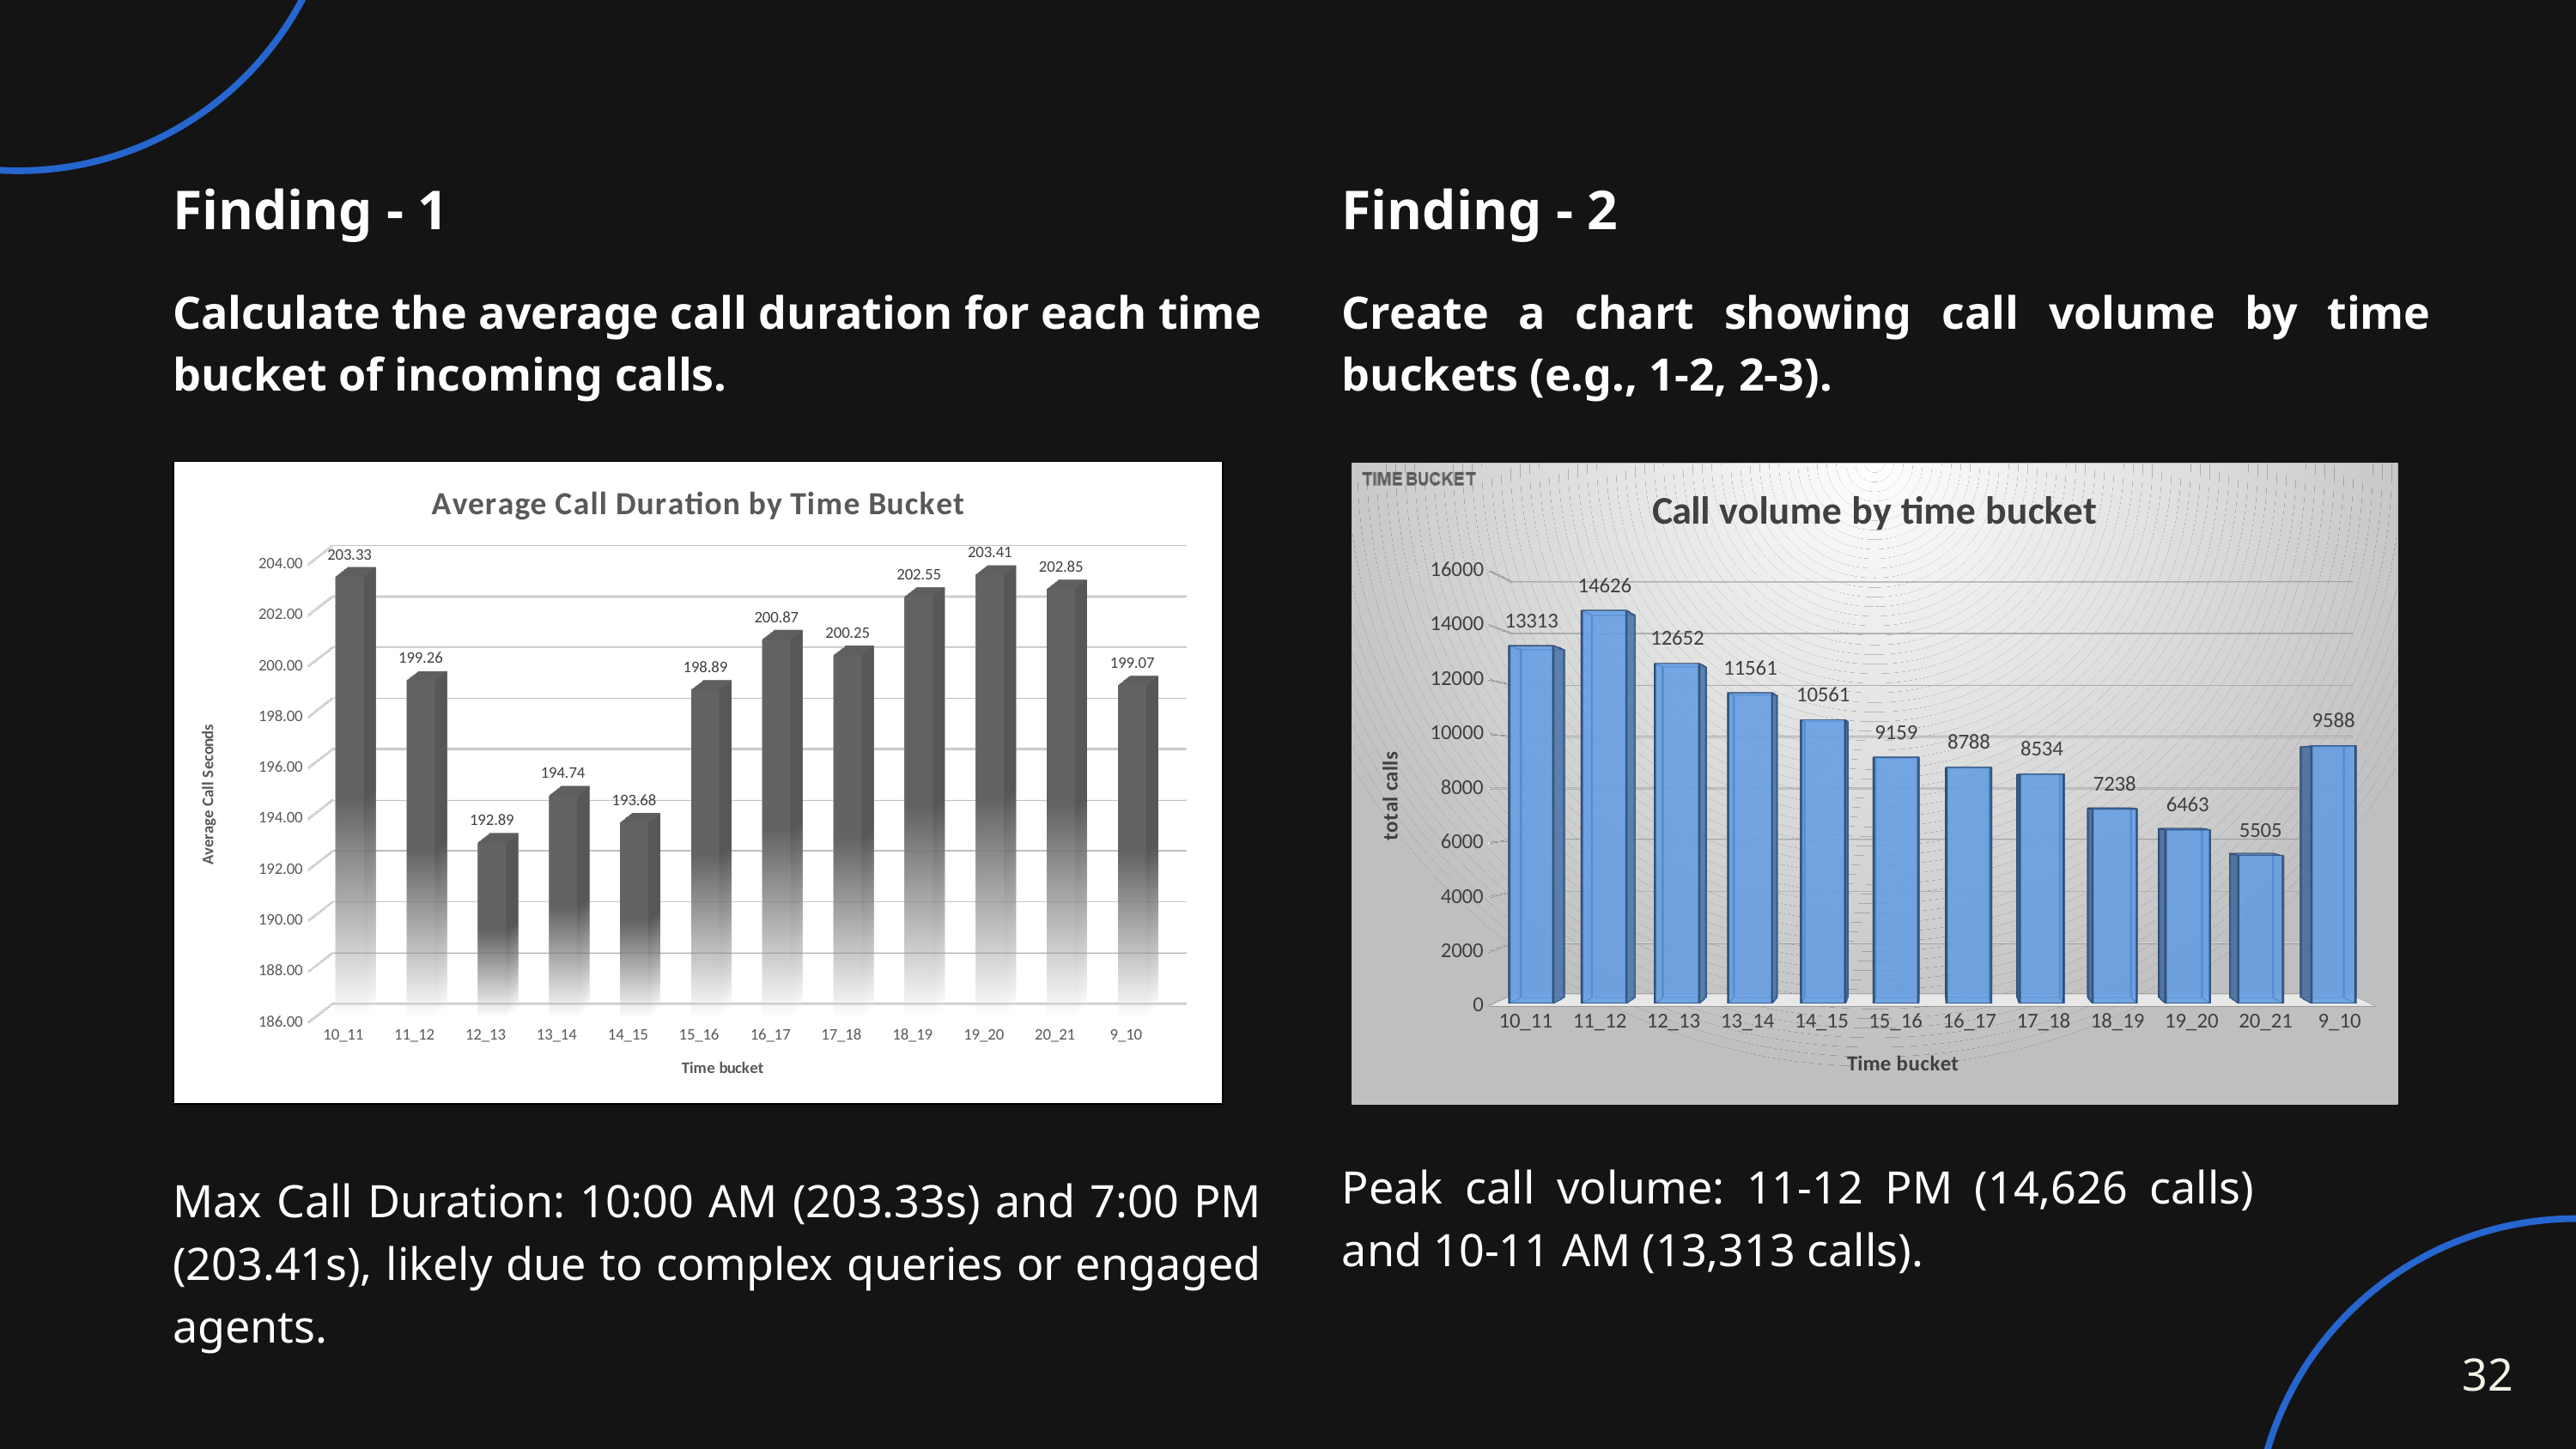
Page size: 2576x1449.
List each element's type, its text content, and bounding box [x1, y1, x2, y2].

chart [172, 460, 1224, 1105]
text_box Finding - 1 [173, 165, 1172, 240]
text_box Peak call volume: 11-12 PM (14,626 calls) and 10-11 AM (13,313 calls). [1341, 1150, 2255, 1338]
chart [1351, 462, 2398, 1105]
text_box Finding - 2 [1341, 165, 2342, 240]
text_box Create a chart showing call volume by time buckets (e.g., 1-2, 2-3). [1341, 275, 2432, 401]
text_box Max Call Duration: 10:00 AM (203.33s) and 7:00 PM (203.41s), likely due to complex queries or engaged agents. [173, 1164, 1262, 1415]
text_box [0, 0, 340, 172]
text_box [2254, 1218, 2576, 1449]
text_box Calculate the average call duration for each time bucket of incoming calls. [173, 275, 1262, 464]
